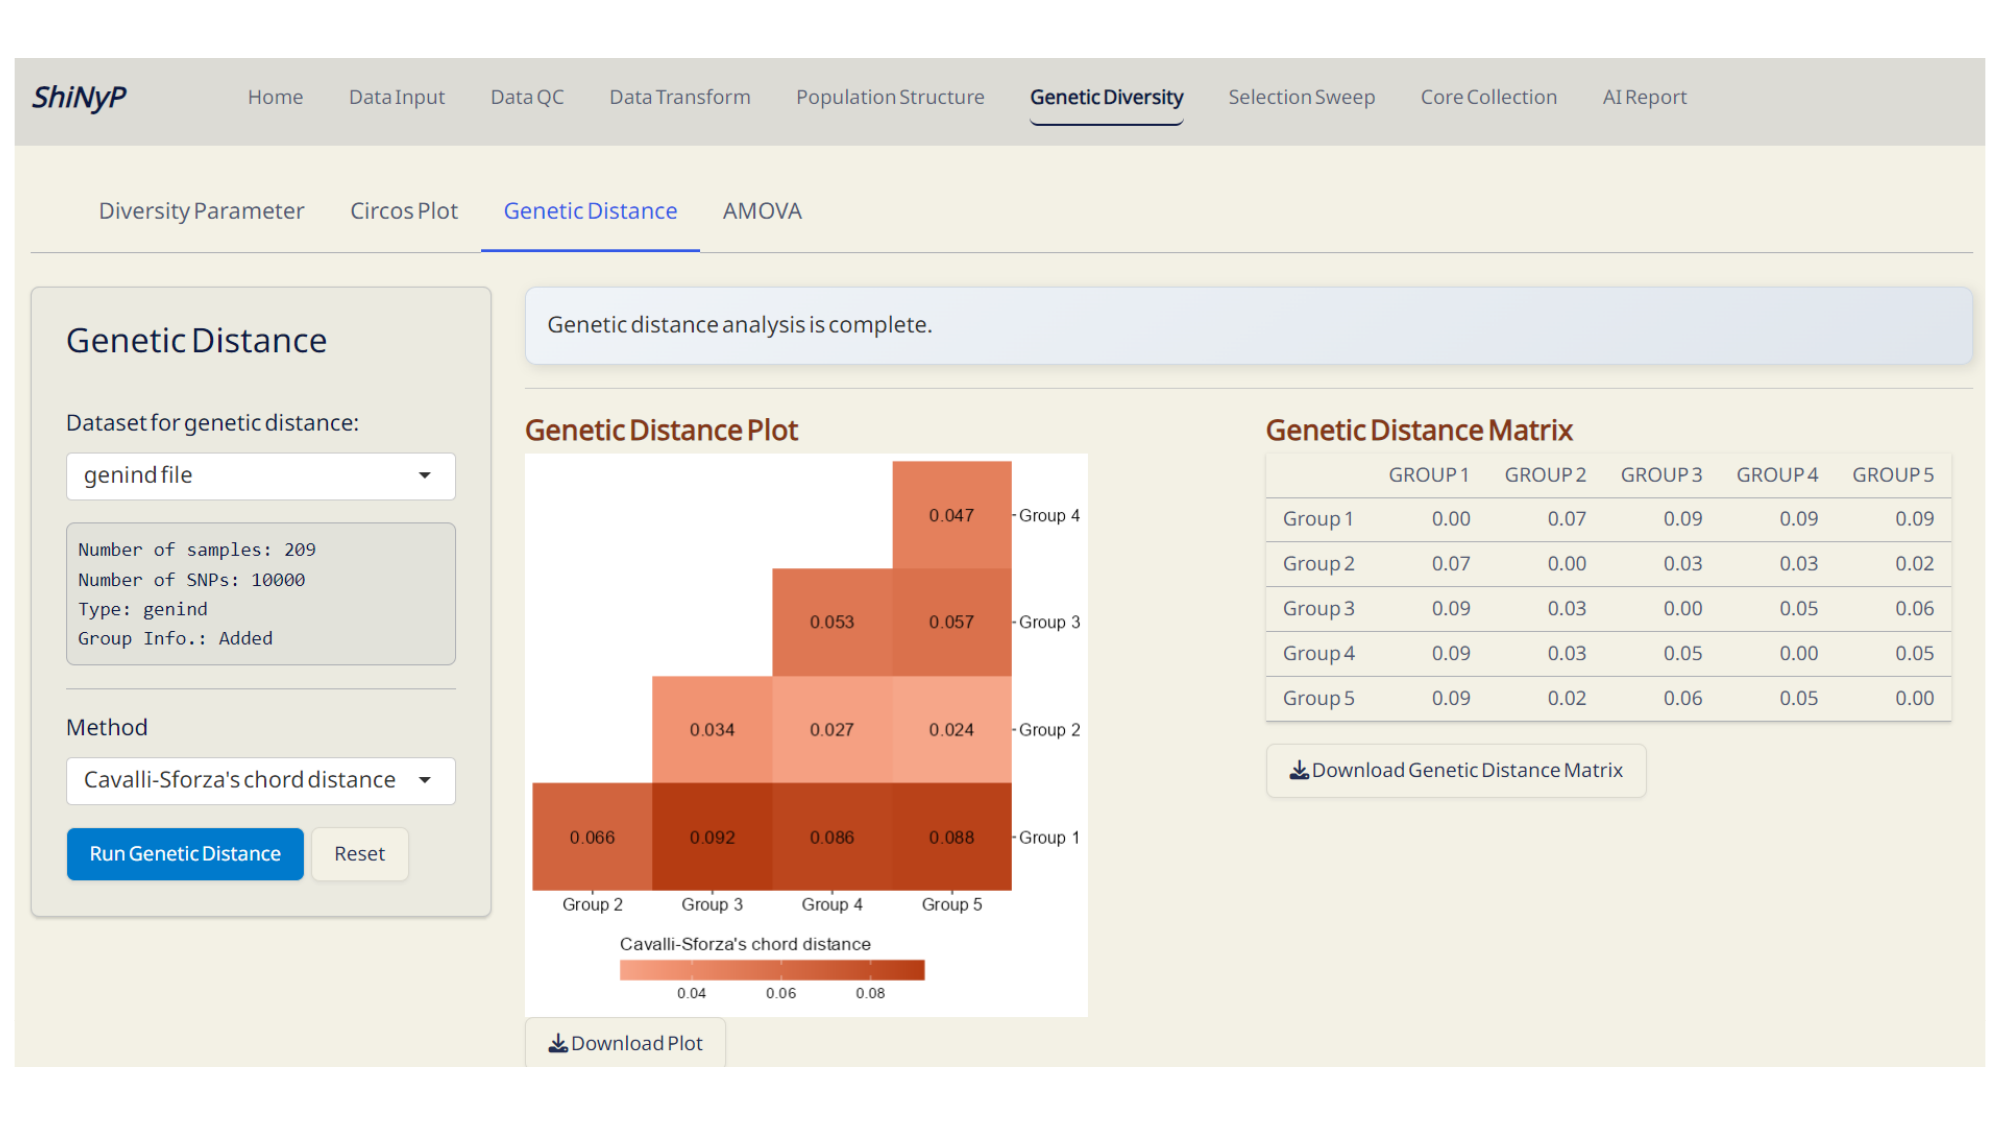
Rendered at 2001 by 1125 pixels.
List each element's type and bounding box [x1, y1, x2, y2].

text_box [14, 58, 1986, 1067]
